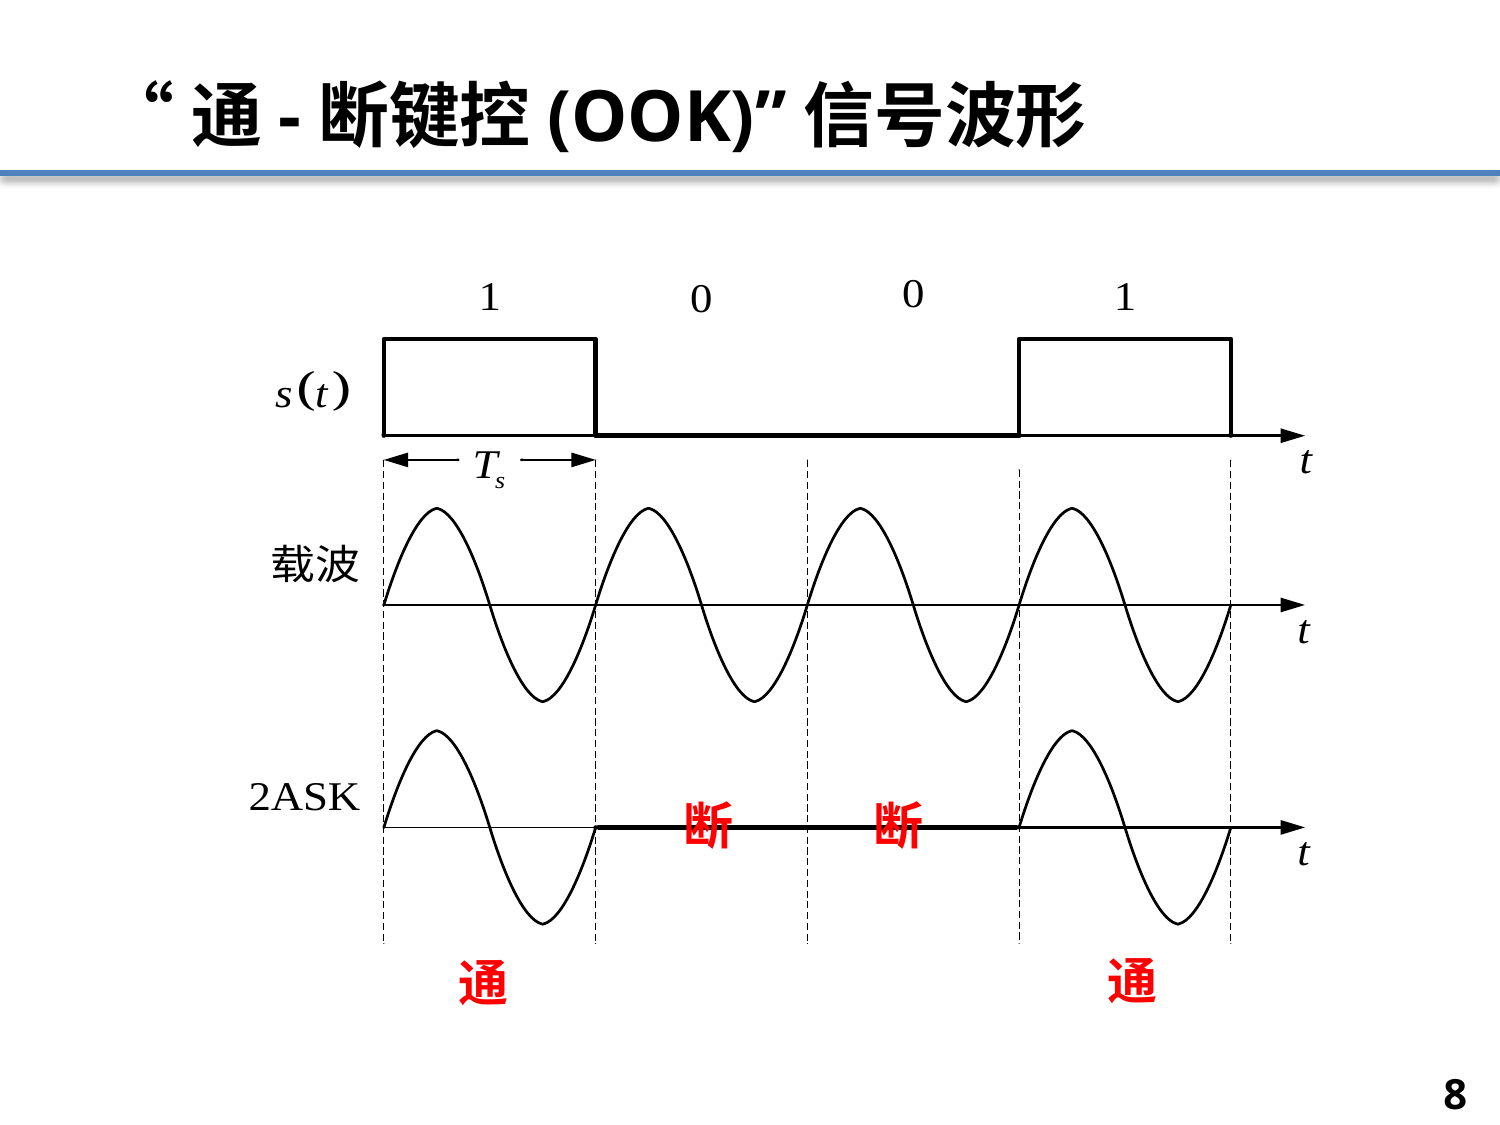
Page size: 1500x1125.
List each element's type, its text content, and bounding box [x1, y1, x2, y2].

text_box 通 [443, 961, 524, 1019]
slide_number 8 [1379, 1075, 1483, 1118]
title “通-断键控(OOK)”信号波形 [88, 30, 1412, 164]
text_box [164, 255, 1335, 949]
text_box 通 [1093, 961, 1173, 1017]
